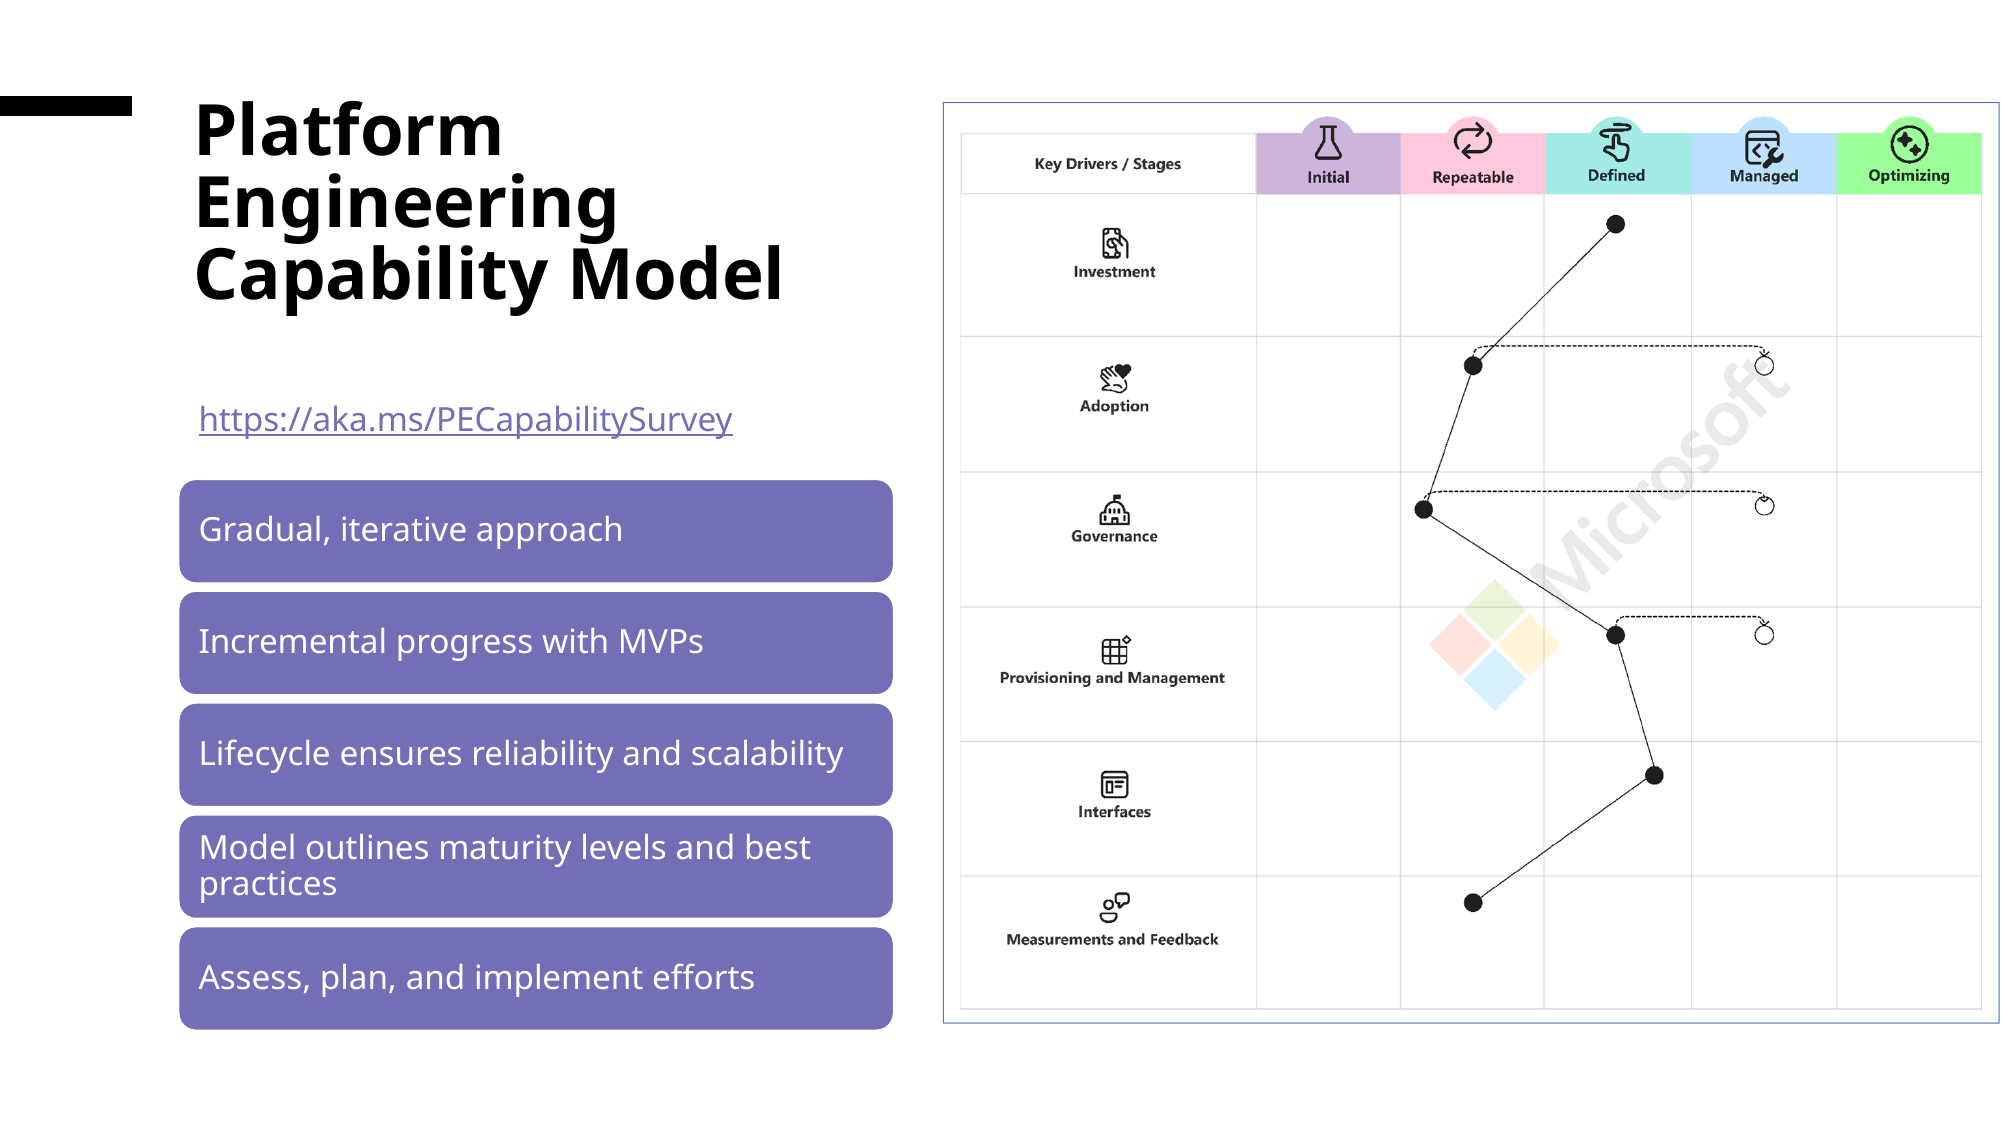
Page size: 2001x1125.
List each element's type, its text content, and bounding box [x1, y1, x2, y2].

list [178, 362, 894, 1035]
picture [942, 101, 2000, 1024]
title Platform Engineering Capability Model [178, 90, 894, 341]
